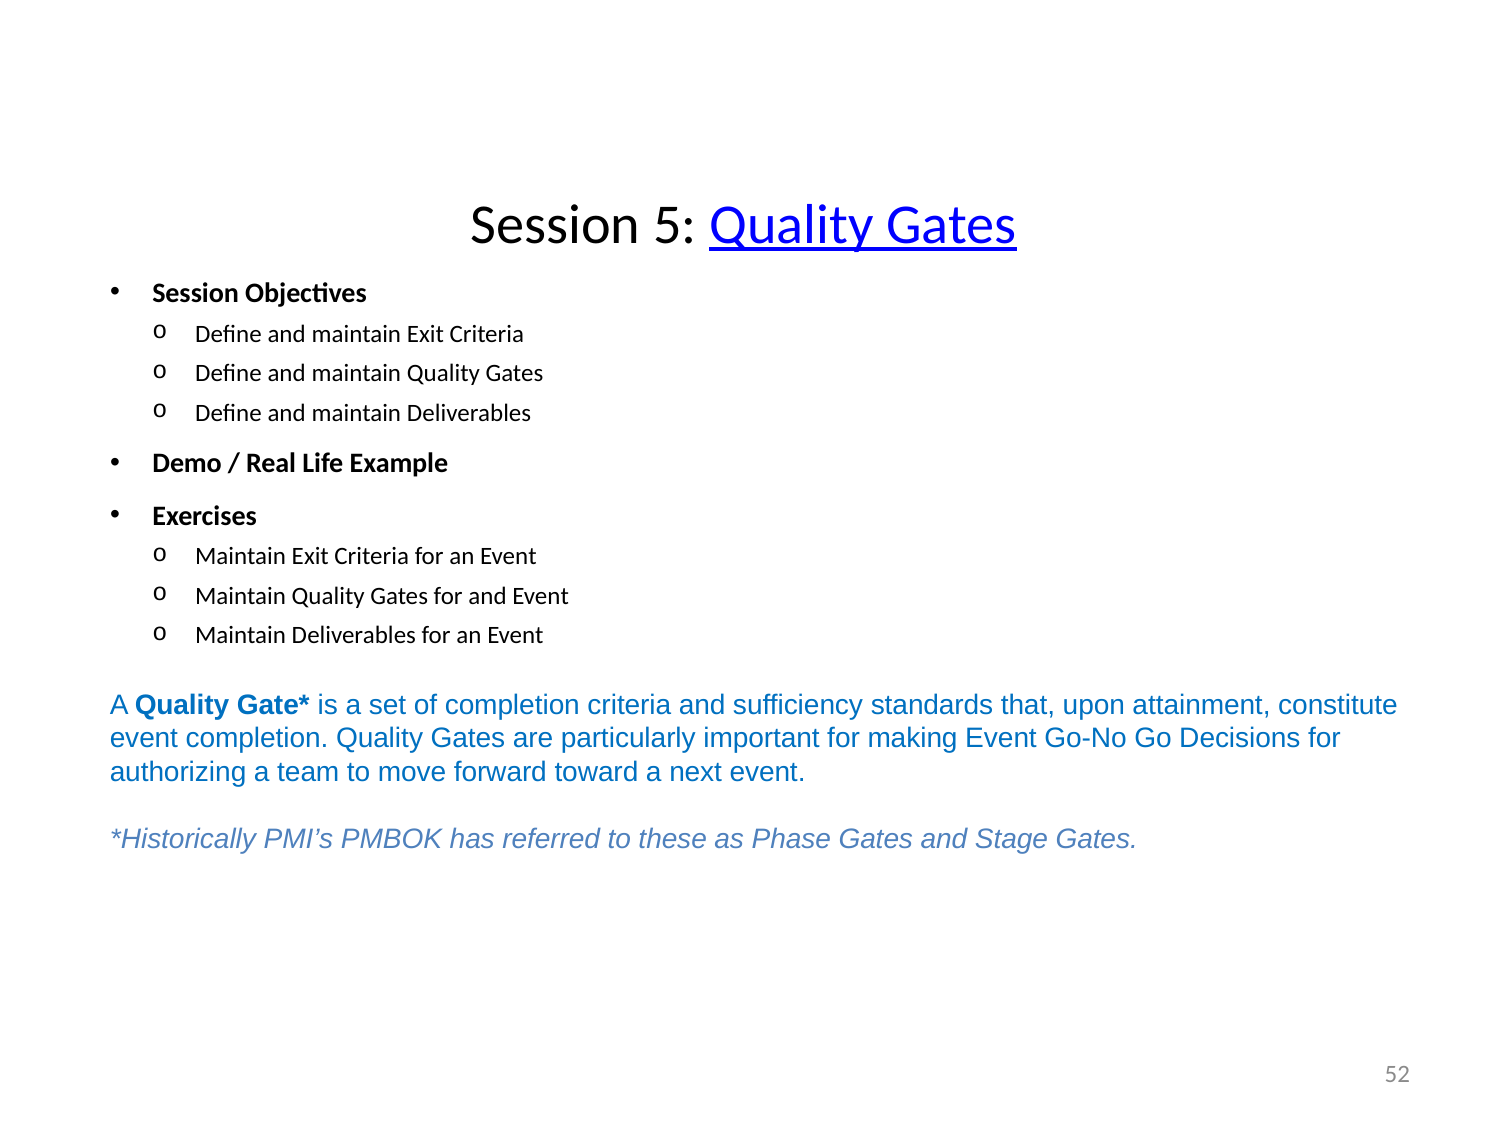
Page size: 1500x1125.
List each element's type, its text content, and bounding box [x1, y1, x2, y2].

text_box A Quality Gate* is a set of completion criteria and sufficiency standards that, upon attainment, constitute event completion. Quality Gates are particularly important for making Event Go-No Go Decisions for authorizing a team to move forward toward a next event. *Historically PMI’s PMBOK has referred to these as Phase Gates and Stage Gates. [95, 678, 1446, 862]
title Session 5: Quality Gates [75, 174, 1425, 267]
list Session Objectives Define and maintain Exit Criteria Define and maintain Quality Gates Define and maintain Deliverables Demo / Real Life Example Exercises Maintain Exit Criteria for an Event Maintain Quality Gates for and Event Maintain Deliverables for an Event [95, 266, 1446, 659]
slide_number 52 [1074, 1042, 1425, 1103]
